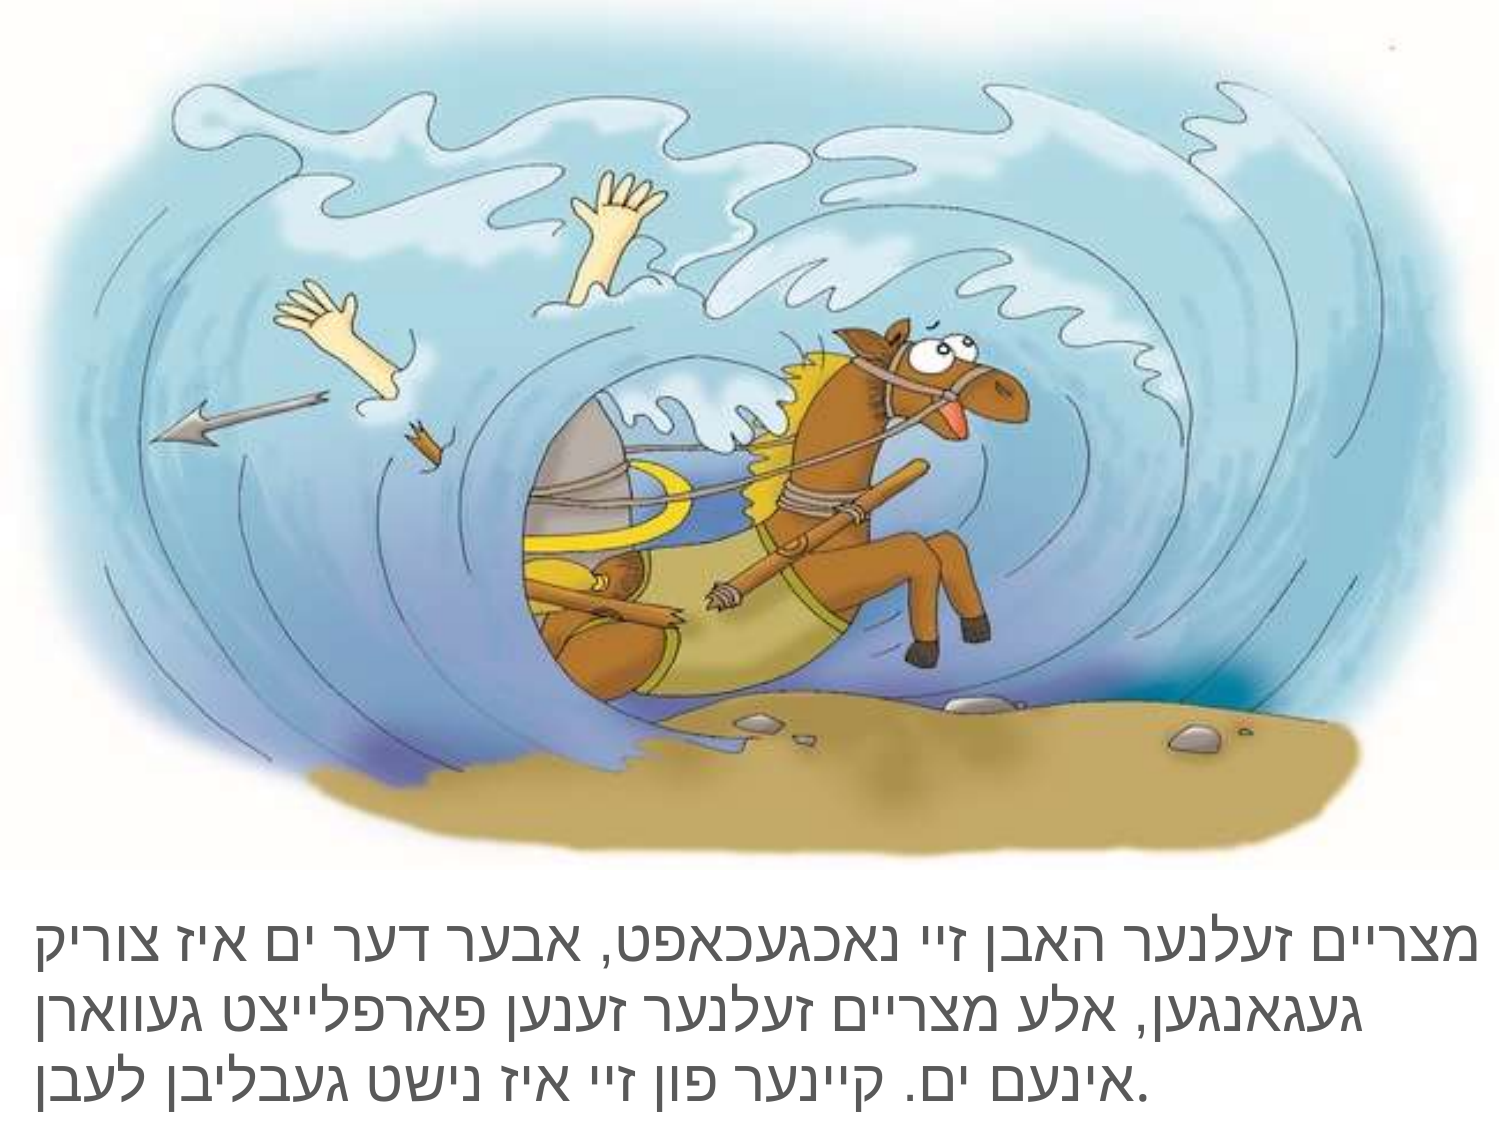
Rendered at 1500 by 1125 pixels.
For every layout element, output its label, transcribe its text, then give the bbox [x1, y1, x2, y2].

picture [0, 0, 1500, 870]
text_box מצריים זעלנער האבן זיי נאכגעכאפט, אבער דער ים איז צוריק געגאנגען, אלע מצריים זעלנער זענען פארפלייצט געווארן אינעם ים. קיינער פון זיי איז נישט געבליבן לעבן. [18, 895, 1500, 1121]
